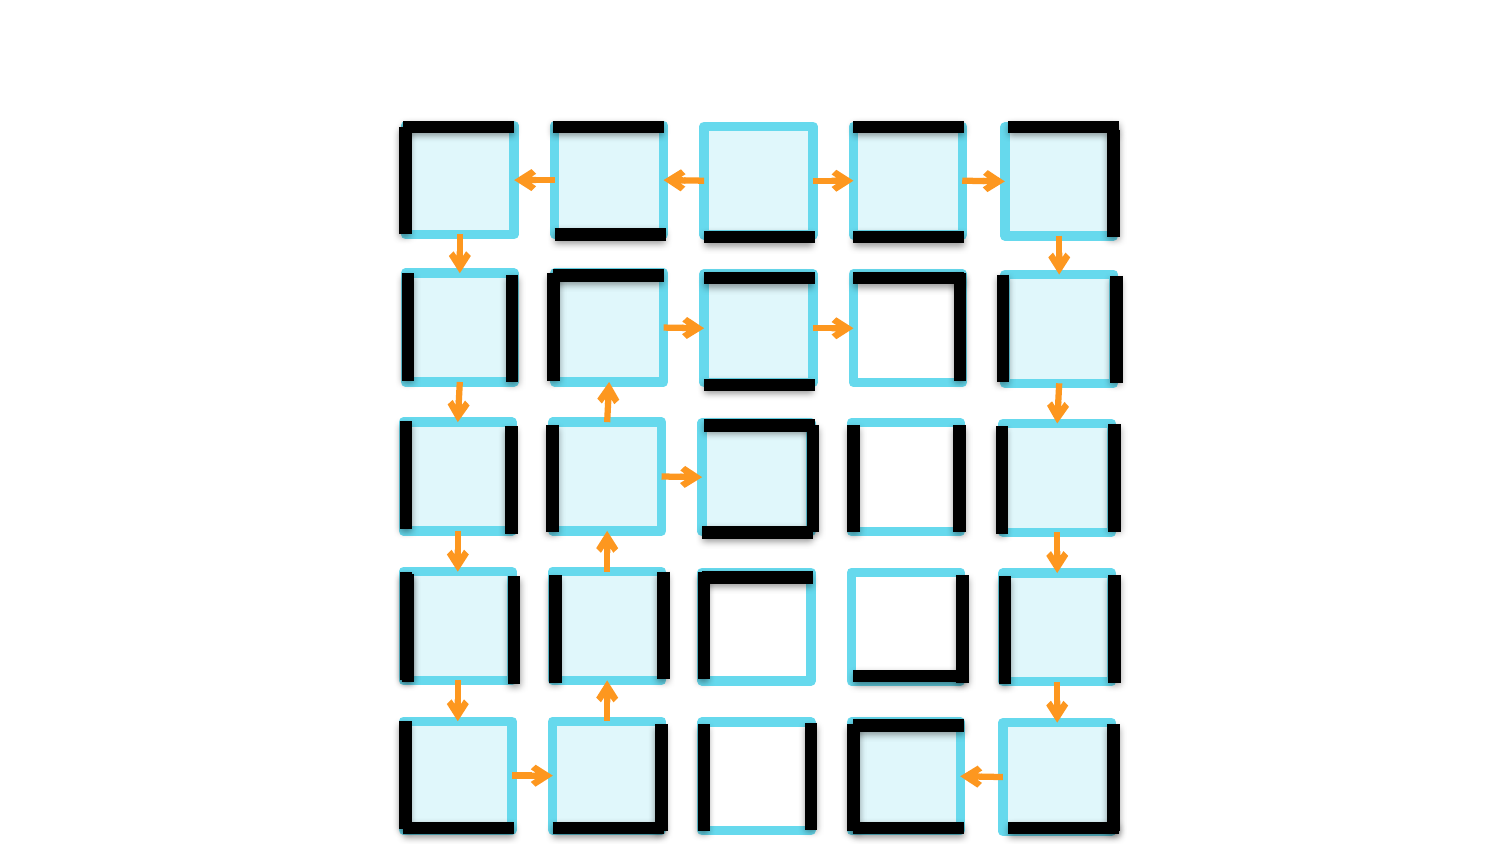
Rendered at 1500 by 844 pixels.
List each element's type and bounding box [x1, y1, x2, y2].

text_box [1002, 573, 1112, 682]
text_box [413, 571, 513, 681]
text_box [865, 740, 961, 820]
text_box [704, 126, 813, 230]
text_box [414, 422, 513, 531]
text_box [853, 139, 963, 231]
text_box [851, 422, 961, 532]
text_box [415, 273, 507, 382]
text_box [851, 572, 961, 671]
text_box [552, 571, 658, 681]
text_box [415, 139, 515, 235]
text_box [1010, 274, 1114, 384]
text_box [713, 591, 811, 682]
text_box [853, 292, 950, 383]
text_box [702, 437, 802, 526]
text_box [554, 139, 664, 228]
text_box [704, 292, 813, 378]
text_box [1002, 423, 1109, 533]
text_box [552, 721, 662, 822]
text_box [702, 721, 809, 831]
text_box [412, 721, 513, 821]
text_box [564, 289, 664, 382]
text_box [552, 422, 662, 531]
text_box [606, 381, 610, 423]
text_box [1004, 136, 1102, 236]
text_box [1002, 722, 1112, 832]
text_box [1056, 383, 1060, 424]
